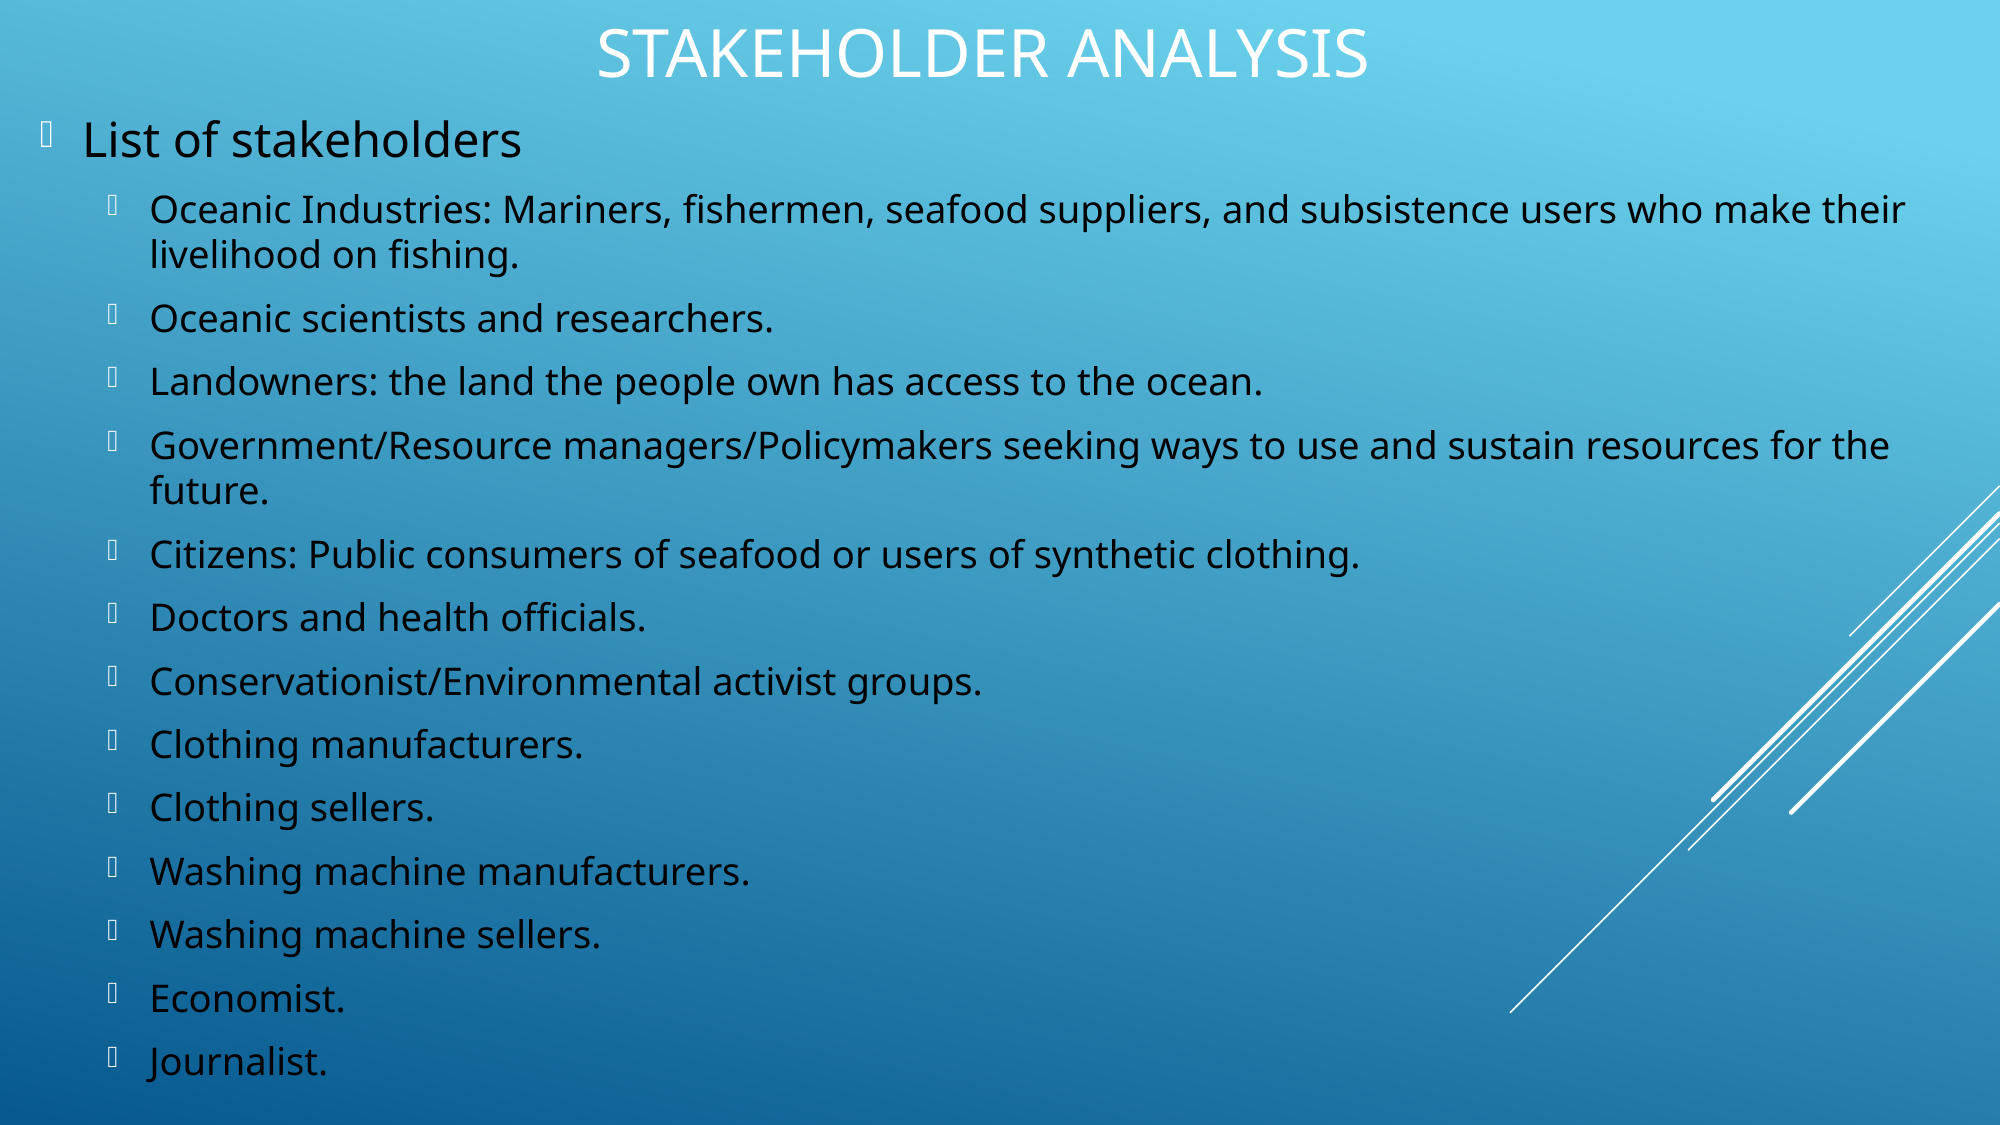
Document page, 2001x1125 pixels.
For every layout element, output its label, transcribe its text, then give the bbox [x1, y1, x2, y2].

list List of stakeholders Oceanic Industries: Mariners, fishermen, seafood suppliers, and subsistence users who make their livelihood on fishing. Oceanic scientists and researchers. Landowners: the land the people own has access to the ocean. Government/Resource managers/Policymakers seeking ways to use and sustain resources for the future. Citizens: Public consumers of seafood or users of synthetic clothing. Doctors and health officials. Conservationist/Environmental activist groups. Clothing manufacturers. Clothing sellers. Washing machine manufacturers. Washing machine sellers. Economist. Journalist. [24, 102, 1977, 1103]
title Stakeholder Analysis [283, 0, 1684, 102]
